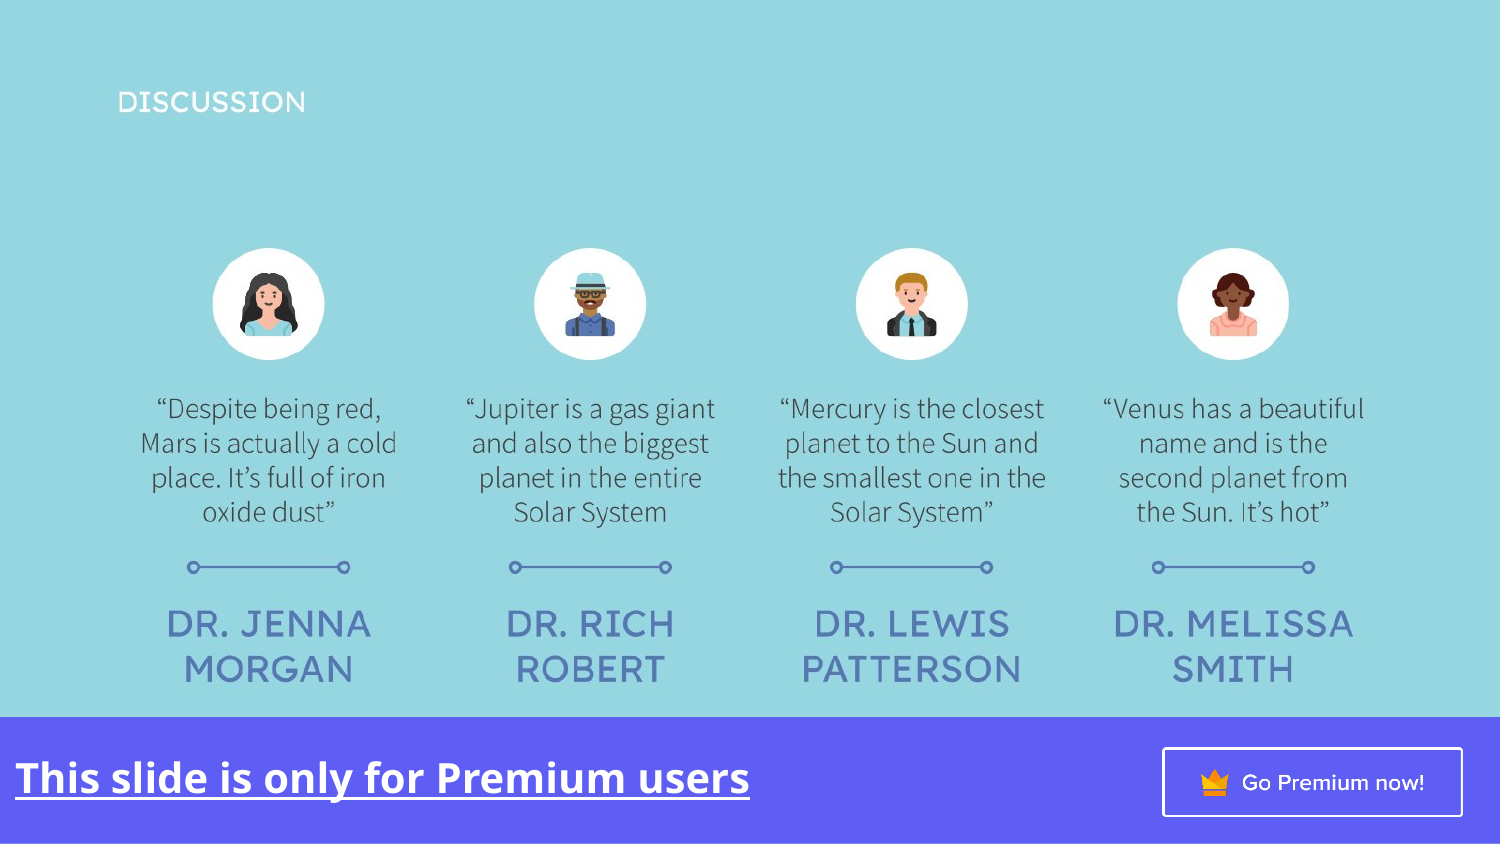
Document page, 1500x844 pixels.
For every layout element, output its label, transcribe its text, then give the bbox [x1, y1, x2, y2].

picture [0, 0, 1500, 717]
text_box This slide is only for Premium users [0, 717, 1500, 844]
picture [1162, 747, 1463, 817]
